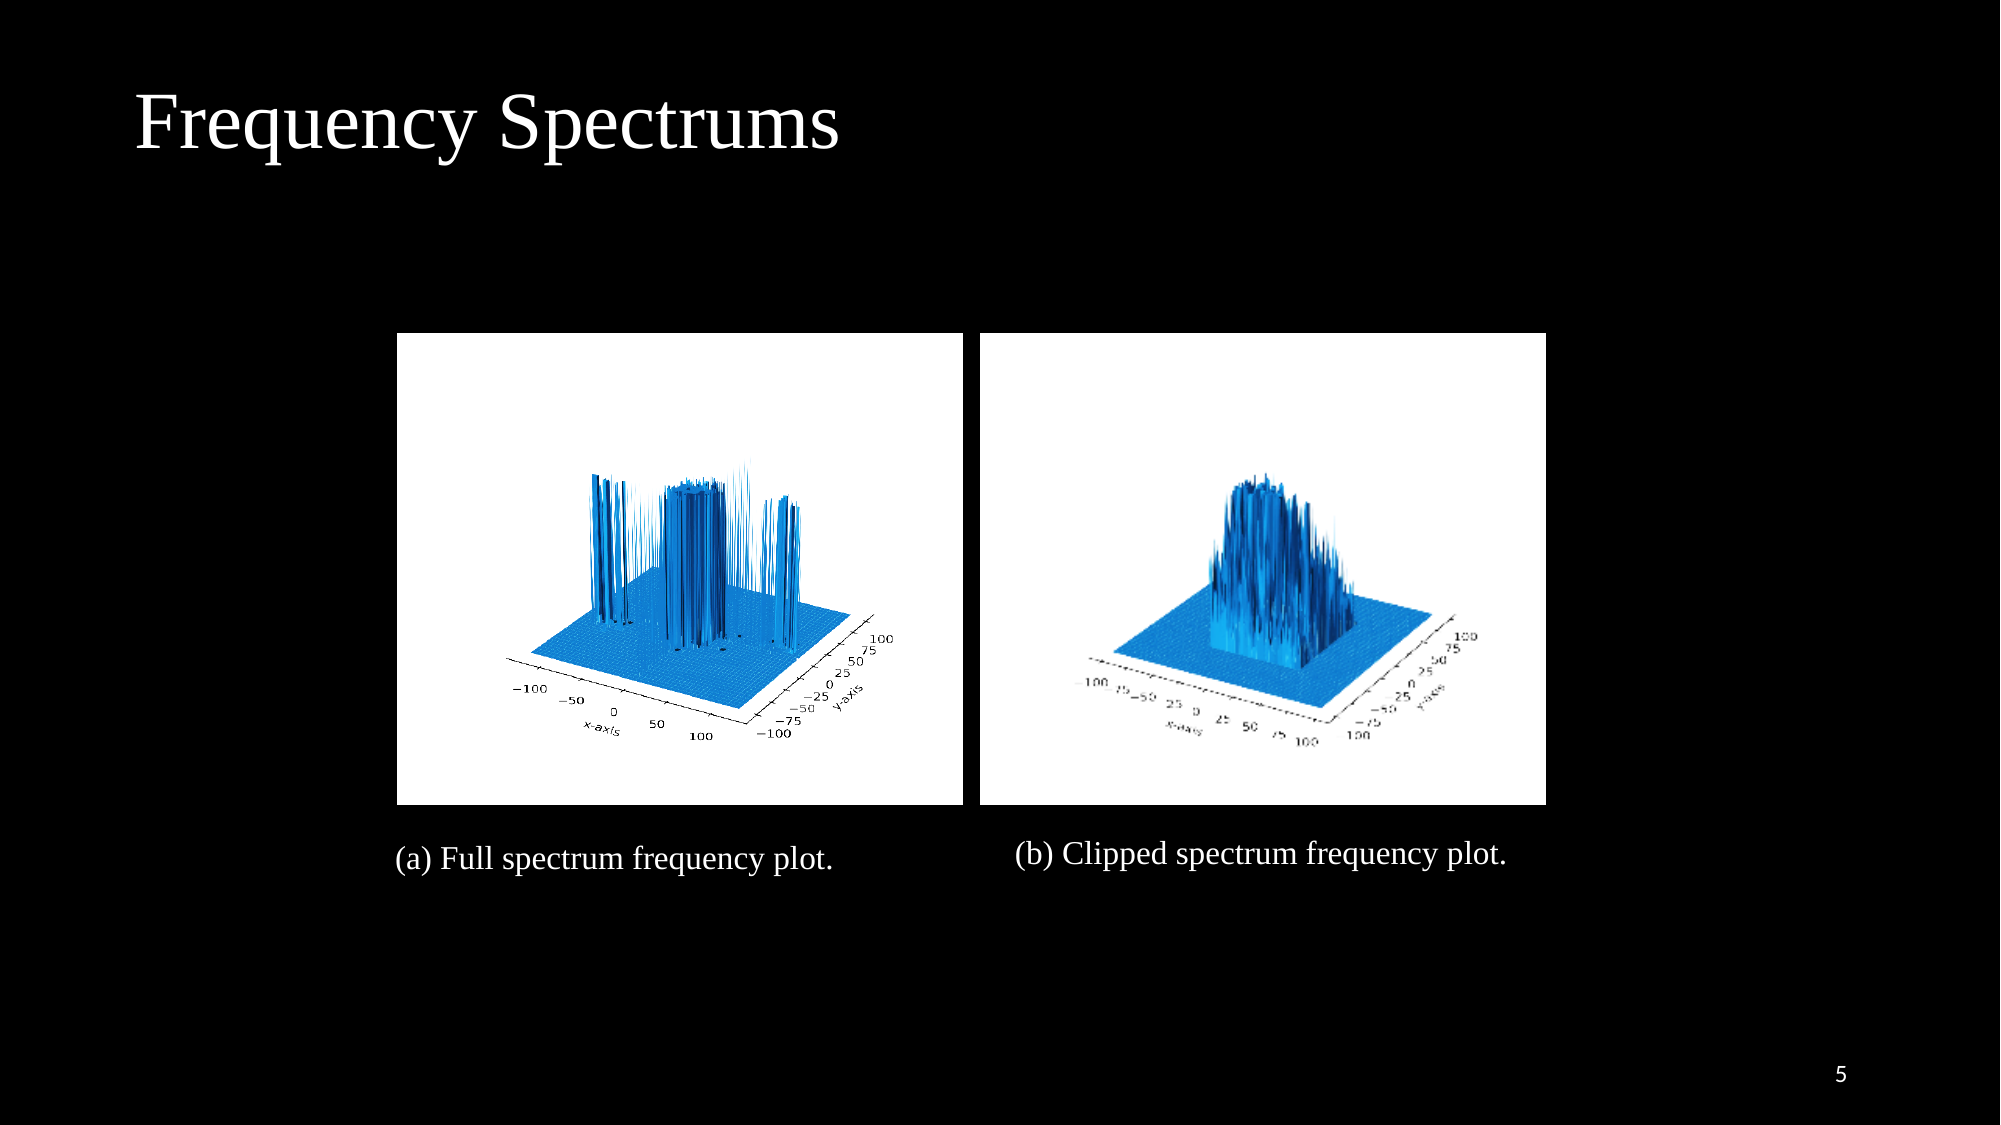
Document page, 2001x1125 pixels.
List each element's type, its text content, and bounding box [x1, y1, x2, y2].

title Frequency Spectrums [119, 13, 1845, 232]
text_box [380, 333, 1603, 884]
slide_number 5 [1412, 1042, 1863, 1103]
